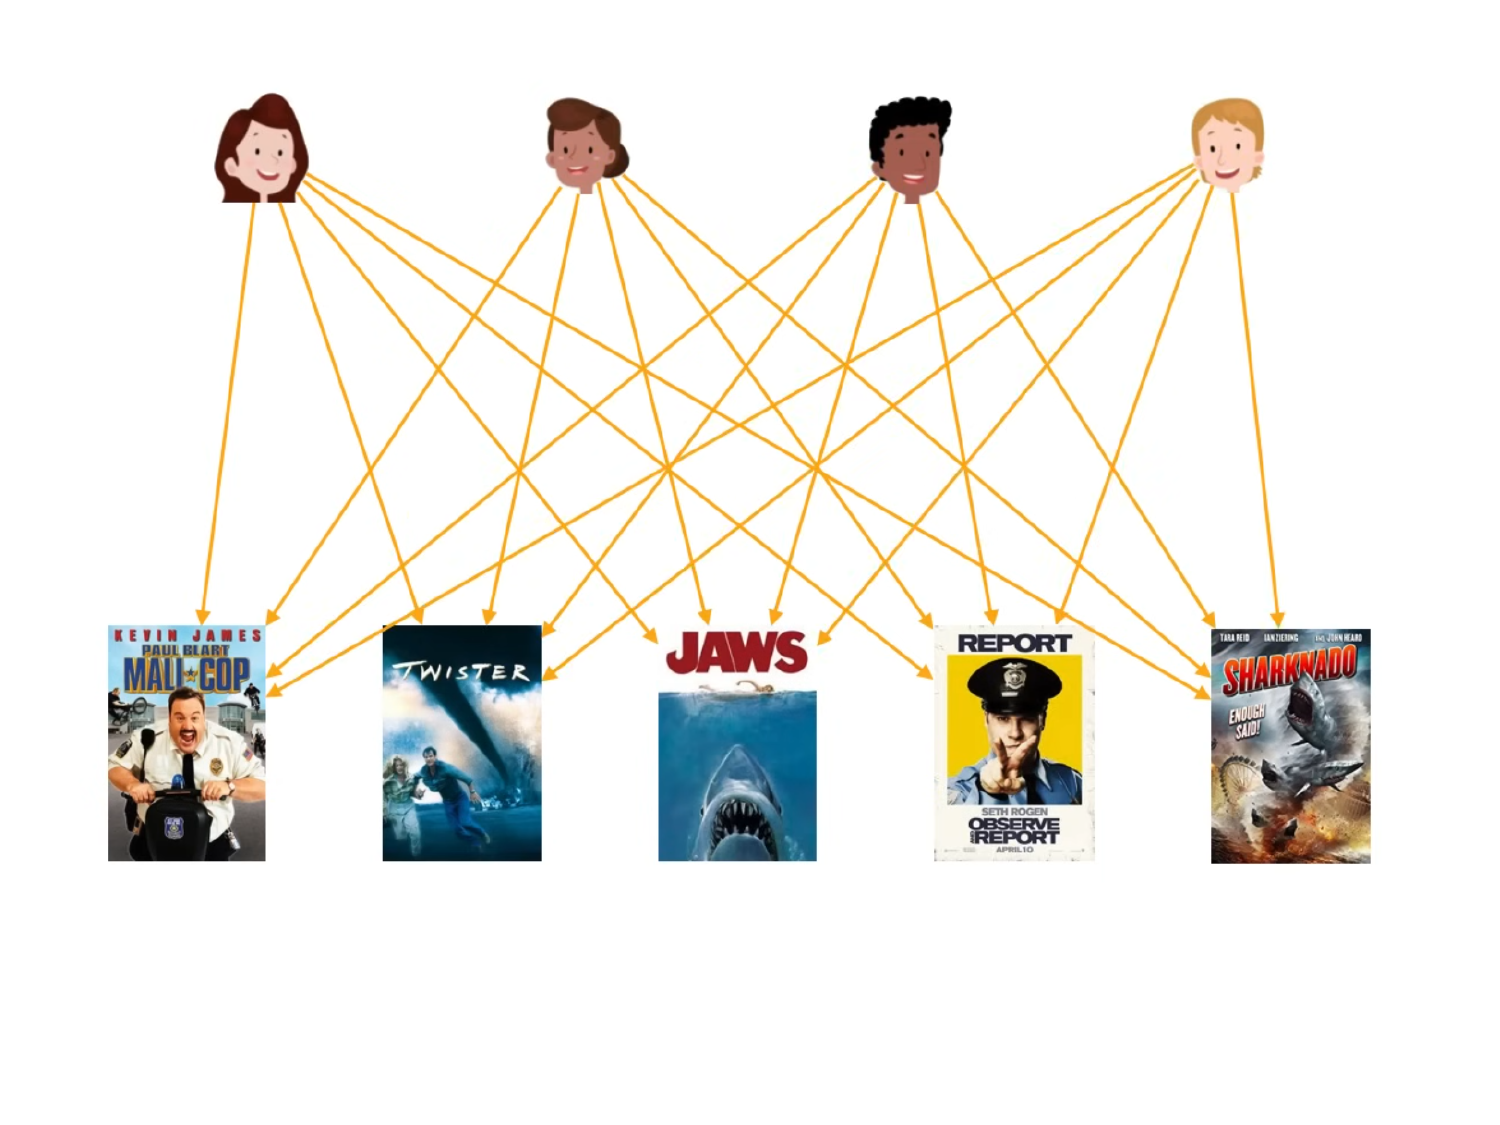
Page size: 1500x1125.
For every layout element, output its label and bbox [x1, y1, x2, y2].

picture [0, 77, 1382, 901]
